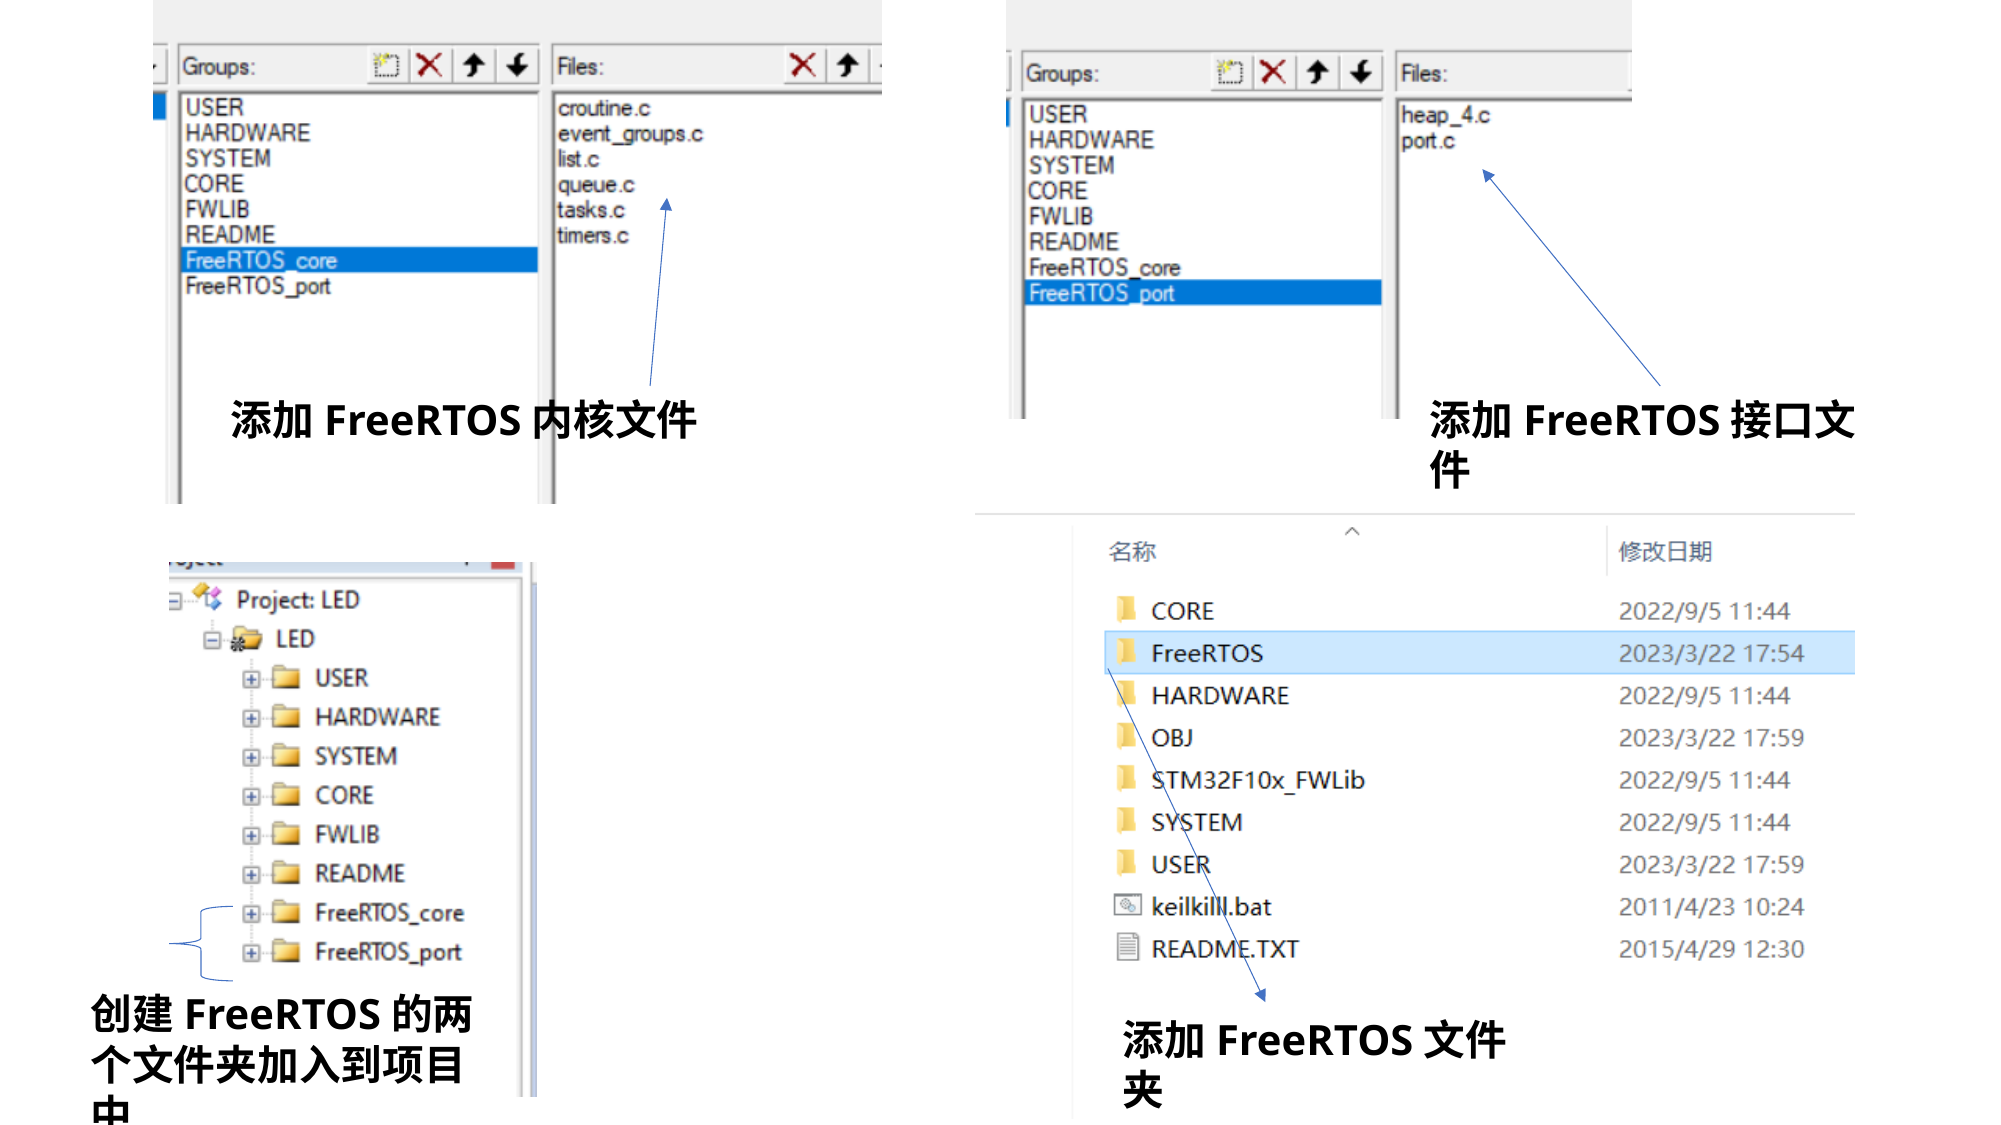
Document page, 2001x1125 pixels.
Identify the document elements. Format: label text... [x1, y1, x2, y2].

picture [153, 0, 882, 505]
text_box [1482, 169, 1661, 386]
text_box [1107, 668, 1266, 1003]
text_box 添加FreeRTOS接口文件 [1415, 385, 1906, 501]
text_box 创建FreeRTOS的两个文件夹加入到项目中 [75, 980, 518, 1125]
picture [168, 562, 537, 1097]
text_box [650, 197, 667, 386]
picture [1005, 0, 1632, 419]
picture [975, 501, 1855, 1119]
